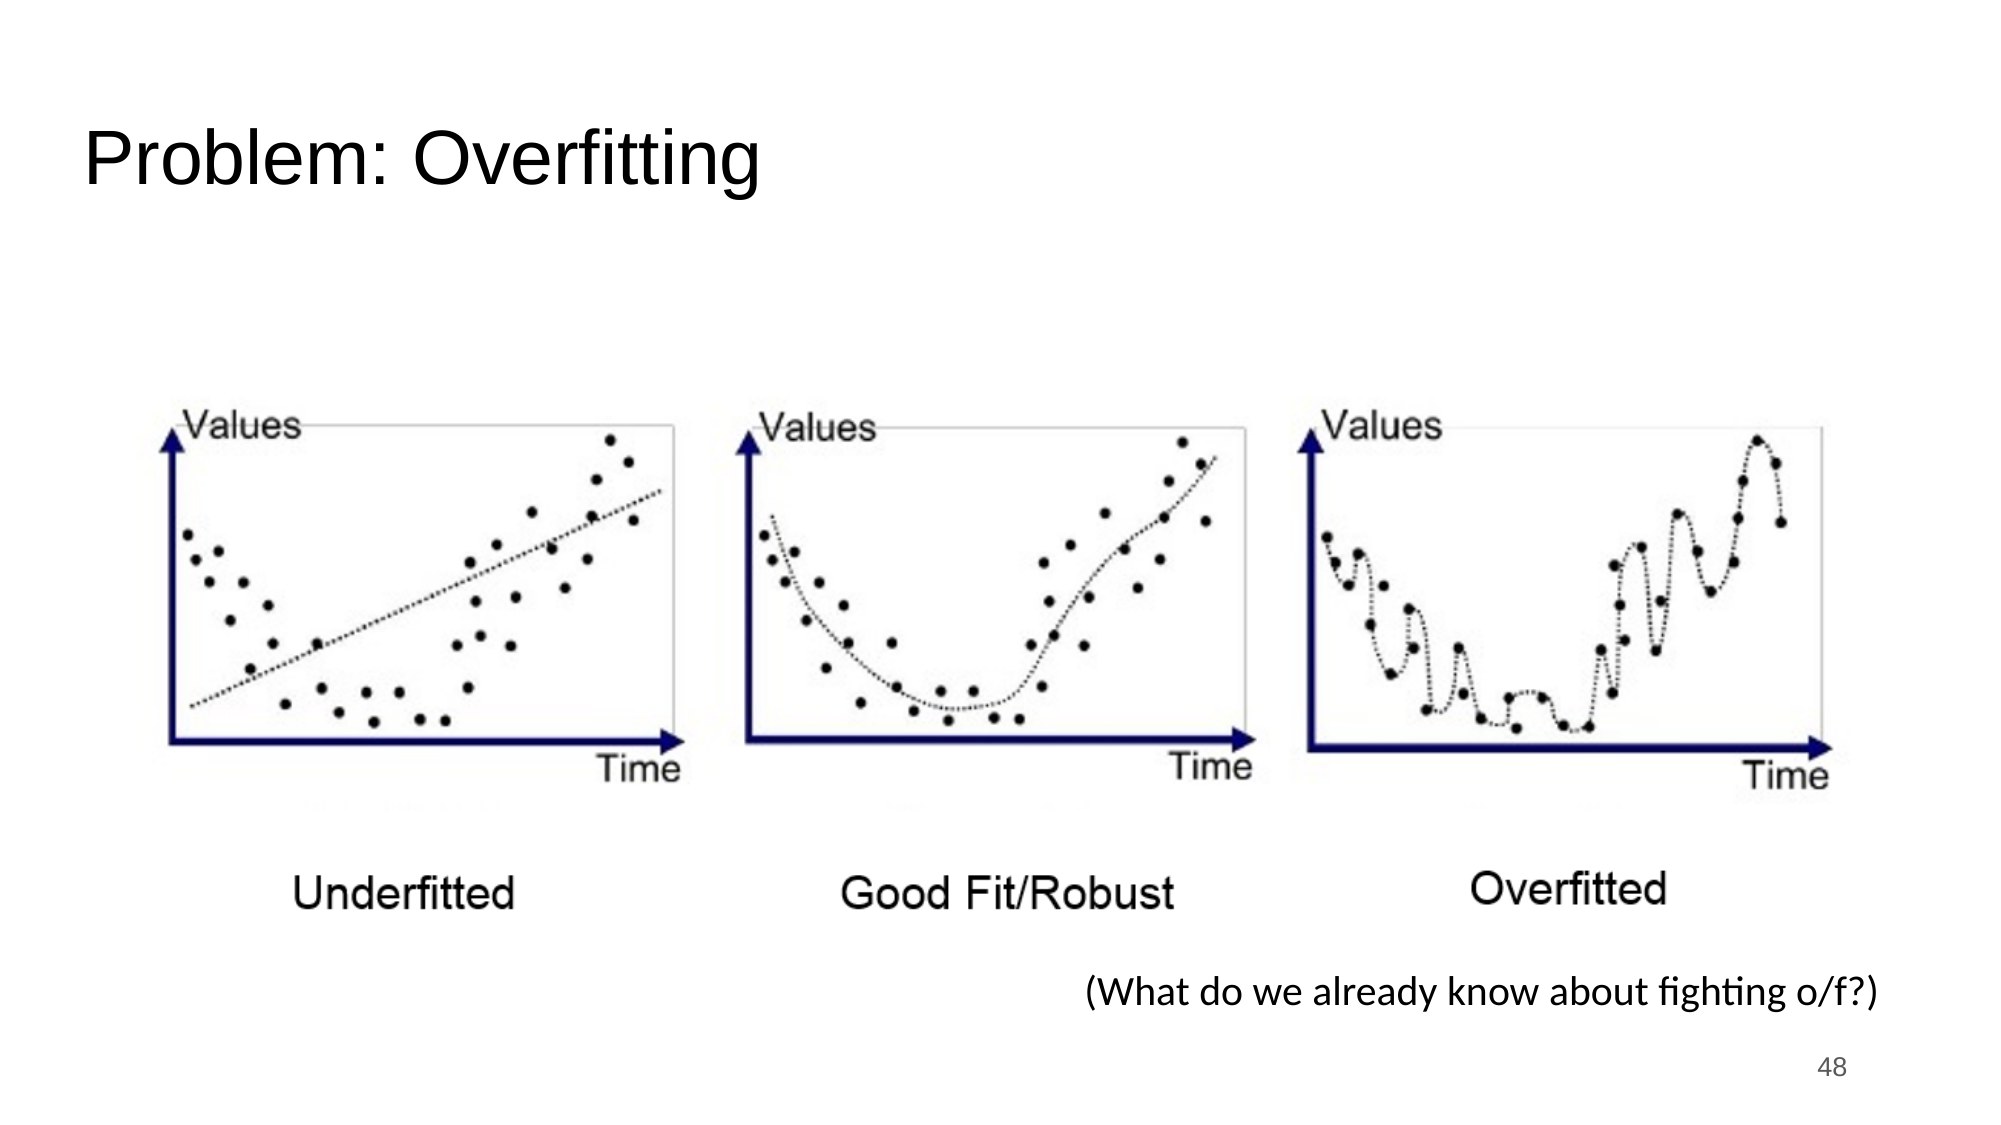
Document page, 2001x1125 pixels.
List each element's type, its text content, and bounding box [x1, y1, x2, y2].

slide_number ‹#› [1412, 1035, 1863, 1096]
text_box (What do we already know about fighting o/f?) [1069, 956, 1901, 1022]
title Problem: Overfitting [68, 97, 1932, 223]
picture [137, 356, 1863, 957]
